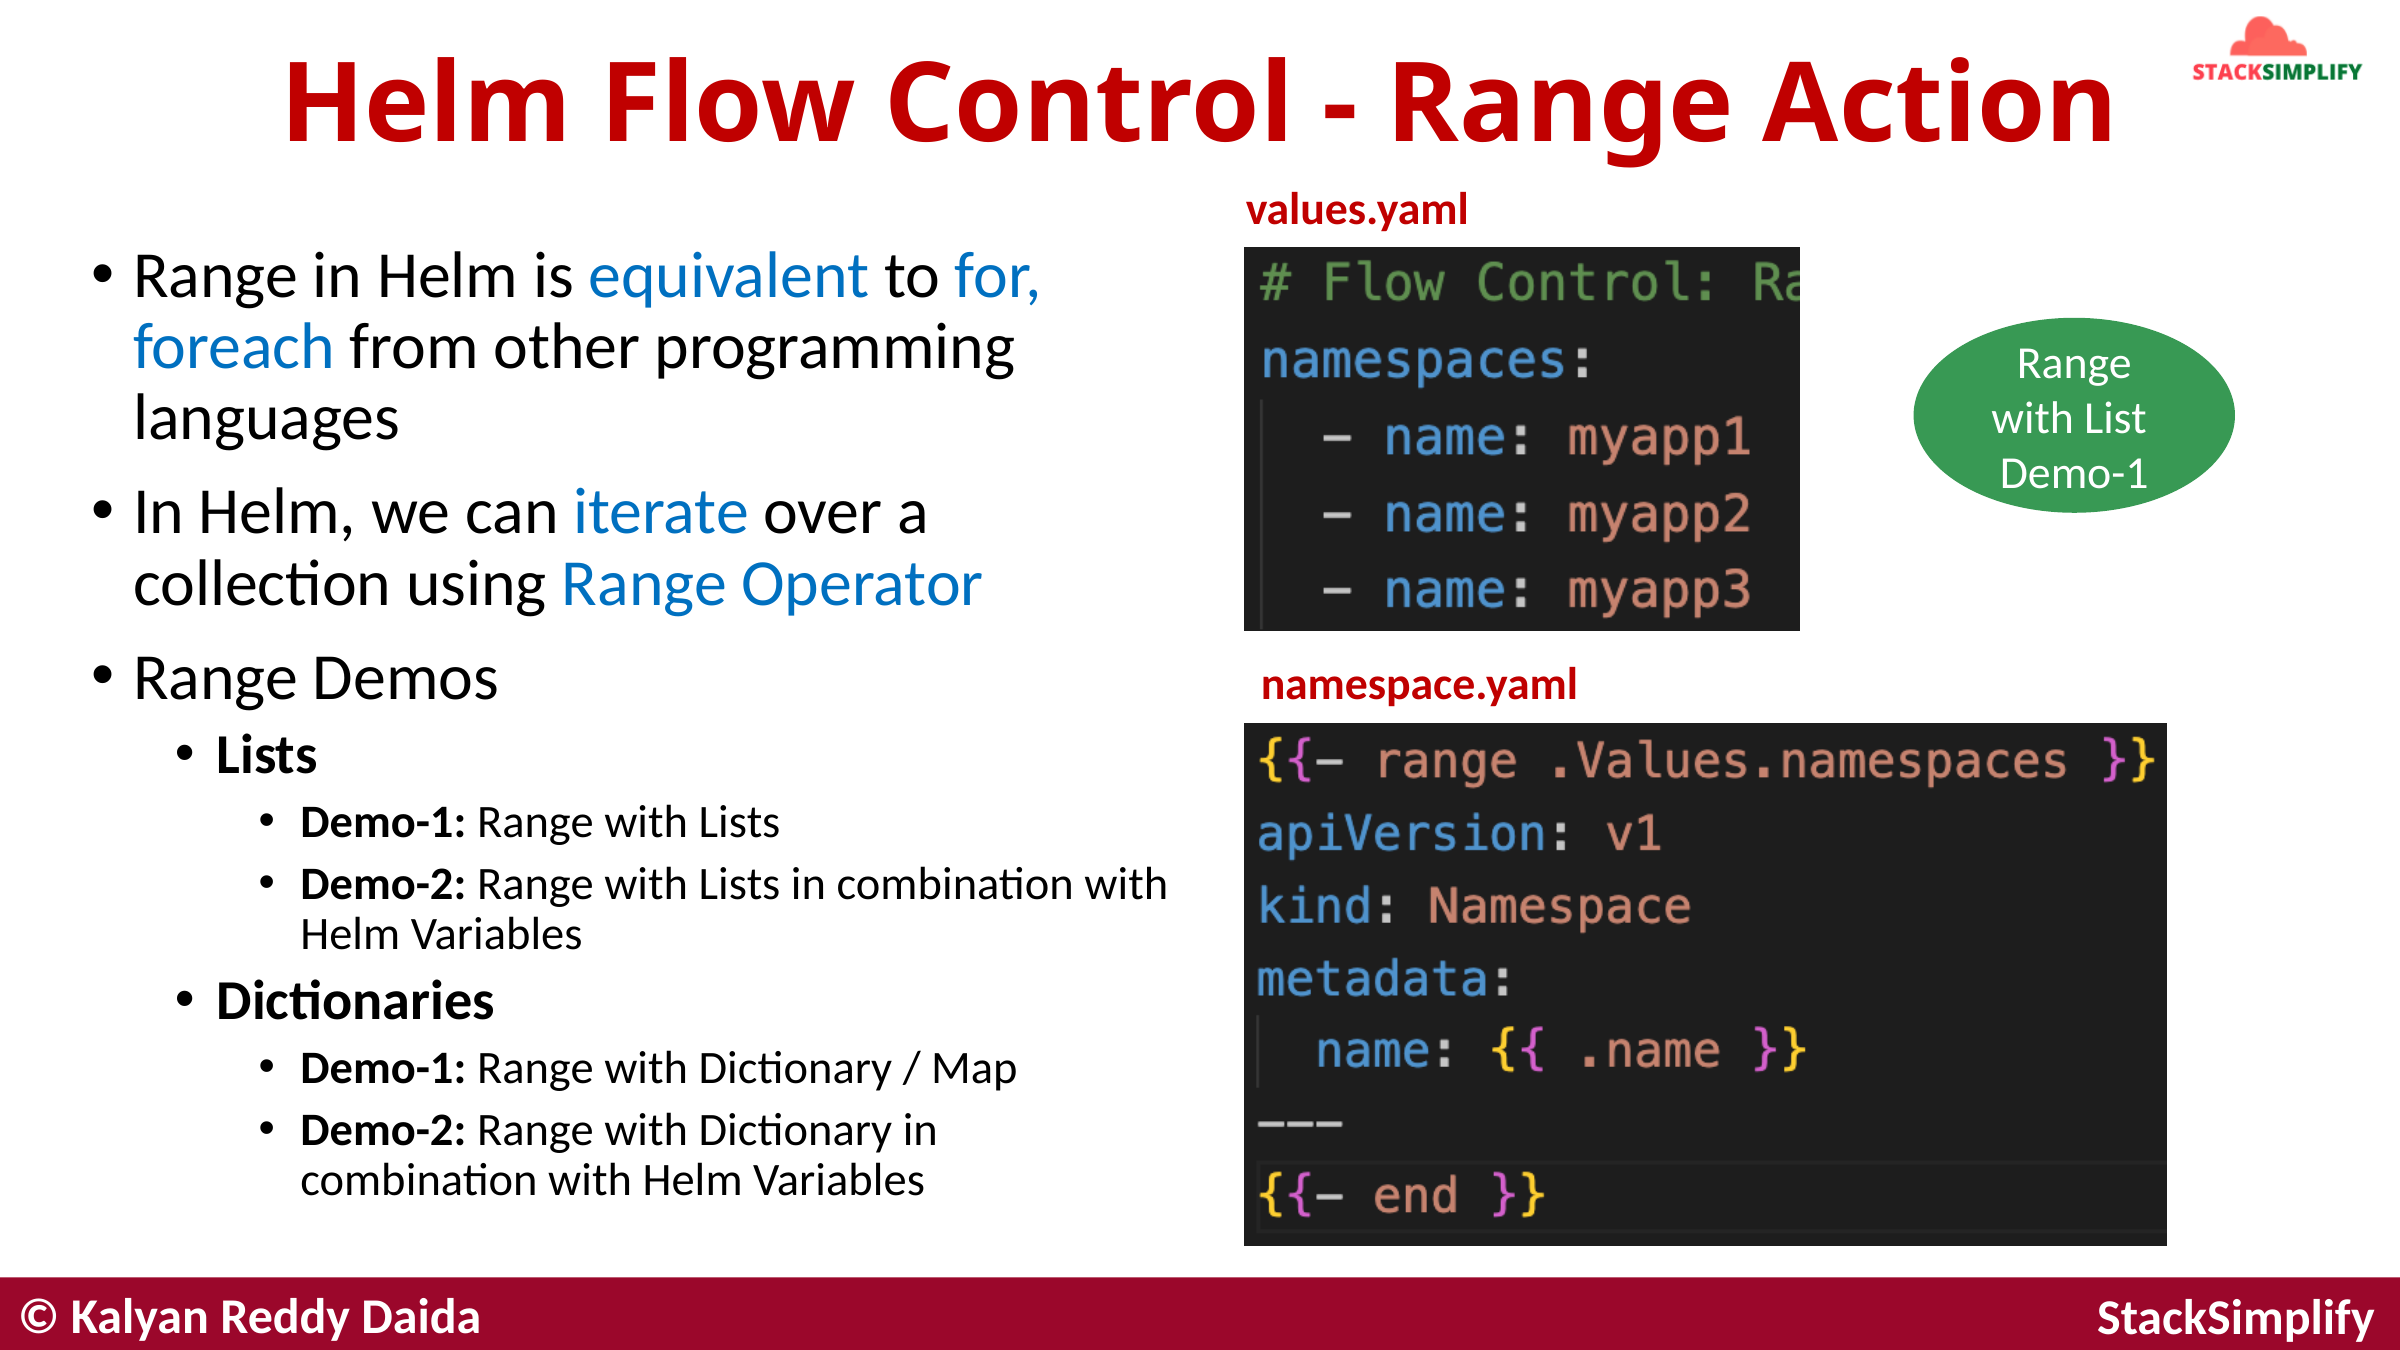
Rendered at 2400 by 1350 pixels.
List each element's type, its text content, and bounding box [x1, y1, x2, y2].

picture [1243, 247, 1801, 631]
text_box values.yaml [1231, 171, 1485, 242]
picture [2235, 10, 2374, 86]
text_box namespace.yaml [1246, 646, 1594, 710]
title Helm Flow Control - Range Action [165, 8, 2235, 204]
list Range in Helm is equivalent to for, foreach from other programming languages In Helm, we can iterate over a collection using Range Operator Range Demos Lists Demo-1: Range with Lists Demo-2: Range with Lists in combination with Helm Variables Dictionaries Demo-1: Range with Dictionary / Map Demo-2: Range with Dictionary in combination with Helm Variables [73, 232, 1200, 1215]
picture [1243, 723, 2167, 1246]
footer © Kalyan Reddy Daida [0, 1278, 543, 1350]
text_box Range with List Demo-1 [1911, 315, 2238, 515]
